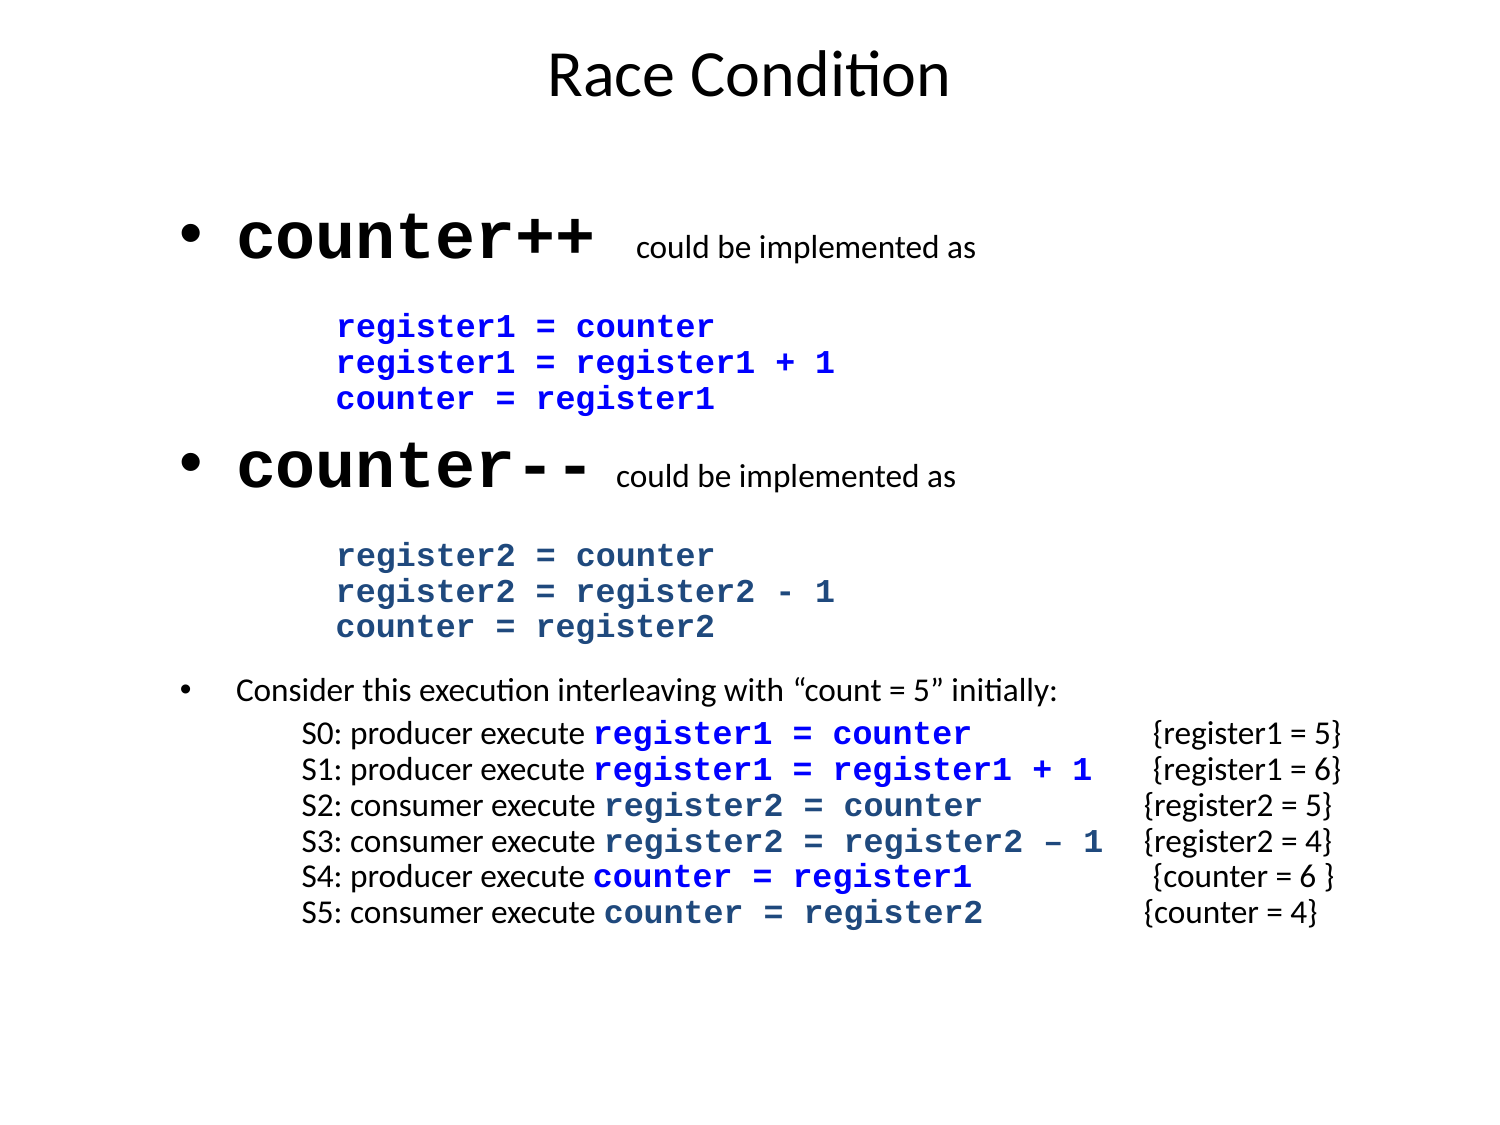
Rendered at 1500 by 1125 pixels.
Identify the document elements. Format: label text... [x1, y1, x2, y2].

list counter++ could be implemented as register1 = counter register1 = register1 + 1 counter = register1 counter-- could be implemented as register2 = counter register2 = register2 - 1 counter = register2 Consider this execution interleaving with “count = 5” initially: S0: producer execute register1 = counter {register1 = 5} S1: producer execute register1 = register1 + 1 {register1 = 6} S2: consumer execute register2 = counter {register2 = 5} S3: consumer execute register2 = register2 – 1 {register2 = 4} S4: producer execute counter = register1 {counter = 6 } S5: consumer execute counter = register2 {counter = 4} [164, 193, 1489, 1042]
title Race Condition [75, 23, 1425, 118]
